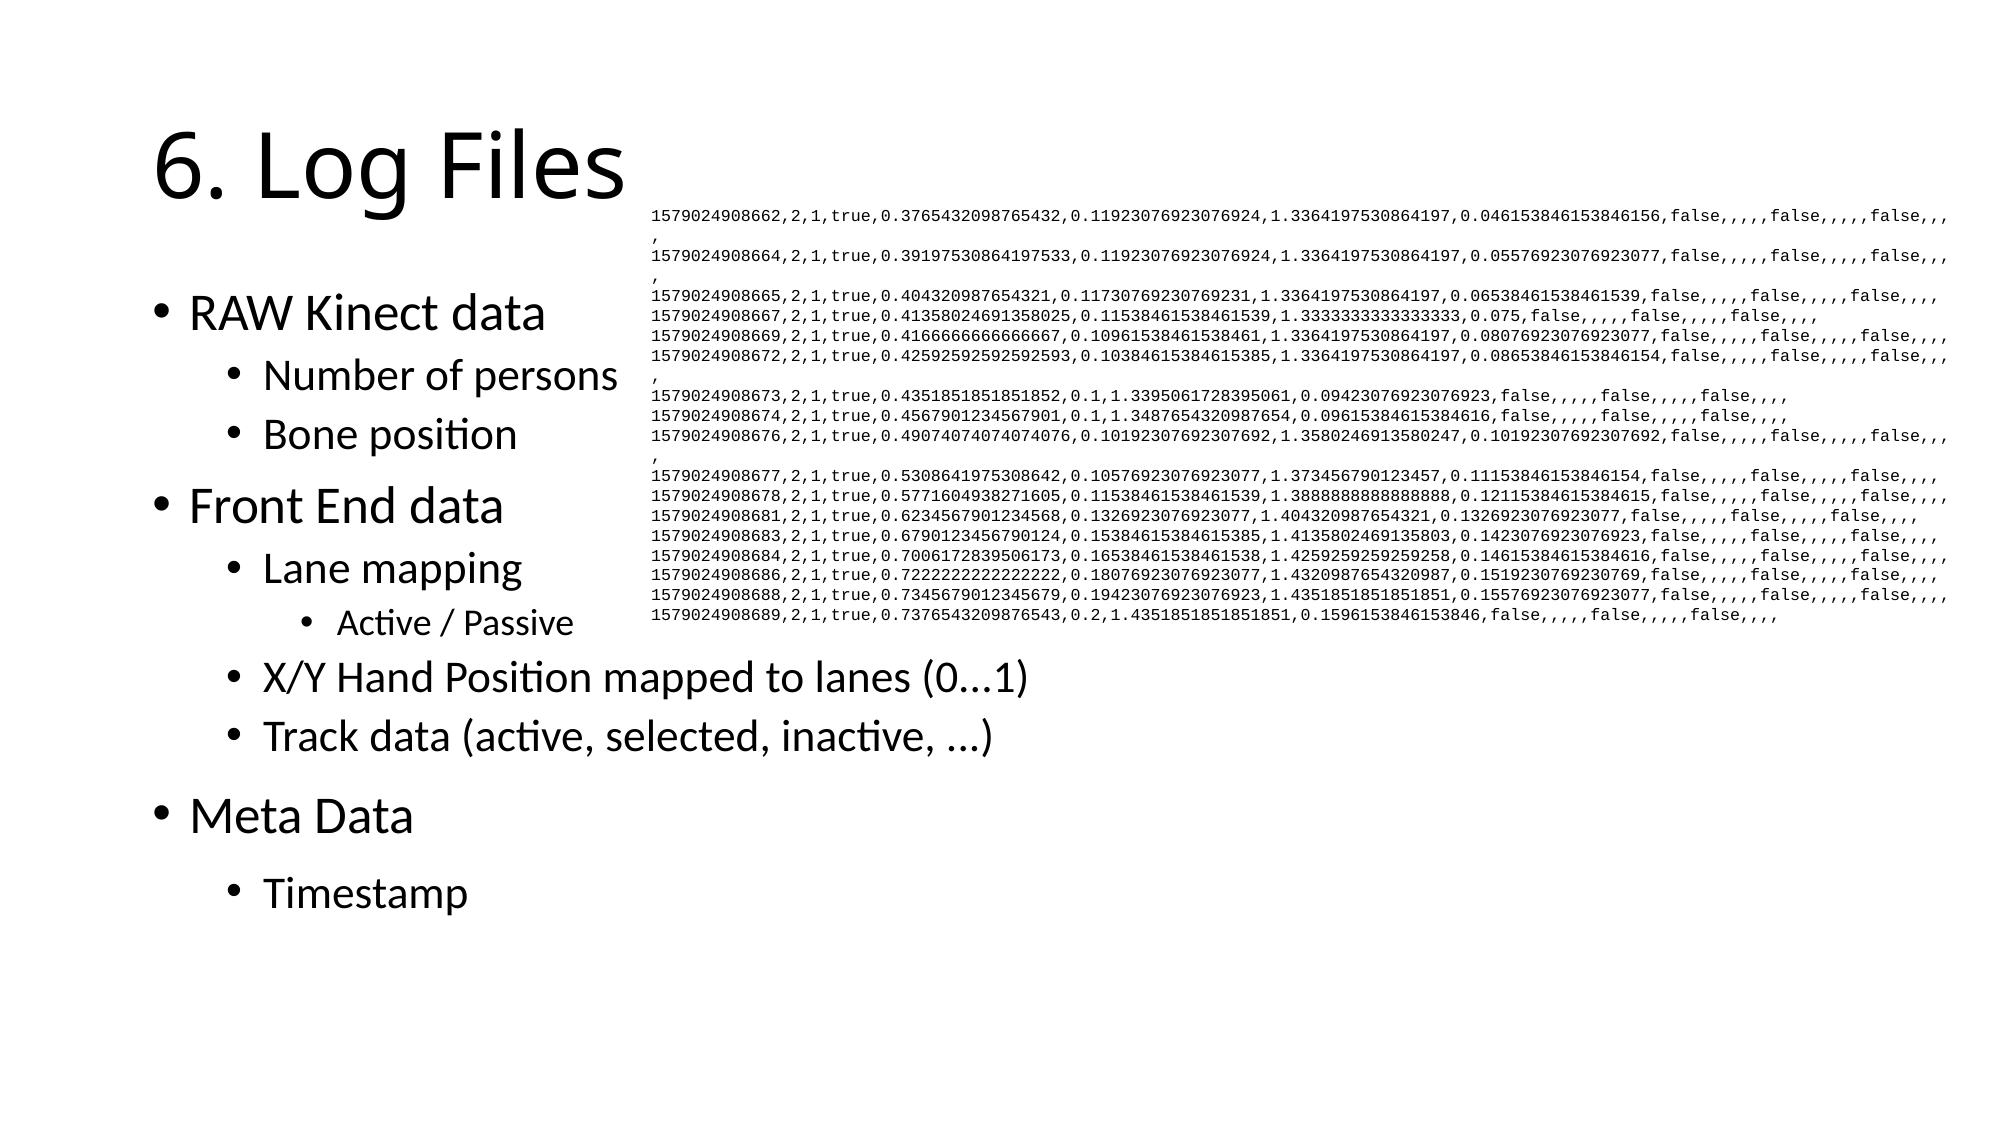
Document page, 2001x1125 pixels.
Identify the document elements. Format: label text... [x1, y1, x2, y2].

list RAW Kinect data Number of persons Bone position Front End data Lane mapping Active / Passive X/Y Hand Position mapped to lanes (0...1) Track data (active, selected, inactive, ...) Meta Data Timestamp [137, 277, 1863, 928]
title 6. Log Files [137, 59, 1863, 277]
text_box 1579024908662,2,1,true,0.3765432098765432,0.11923076923076924,1.3364197530864197,0.046153846153846156,false,,,,,false,,,,,false,,,, 1579024908664,2,1,true,0.39197530864197533,0.11923076923076924,1.3364197530864197,0.05576923076923077,false,,,,,false,,,,,false,,,, 1579024908665,2,1,true,0.404320987654321,0.11730769230769231,1.3364197530864197,0.06538461538461539,false,,,,,false,,,,,false,,,, 1579024908667,2,1,true,0.41358024691358025,0.11538461538461539,1.3333333333333333,0.075,false,,,,,false,,,,,false,,,, 1579024908669,2,1,true,0.4166666666666667,0.10961538461538461,1.3364197530864197,0.08076923076923077,false,,,,,false,,,,,false,,,, 1579024908672,2,1,true,0.42592592592592593,0.10384615384615385,1.3364197530864197,0.08653846153846154,false,,,,,false,,,,,false,,,, 1579024908673,2,1,true,0.4351851851851852,0.1,1.3395061728395061,0.09423076923076923,false,,,,,false,,,,,false,,,, 1579024908674,2,1,true,0.4567901234567901,0.1,1.3487654320987654,0.09615384615384616,false,,,,,false,,,,,false,,,, 1579024908676,2,1,true,0.49074074074074076,0.10192307692307692,1.3580246913580247,0.10192307692307692,false,,,,,false,,,,,false,,,, 1579024908677,2,1,true,0.5308641975308642,0.10576923076923077,1.373456790123457,0.11153846153846154,false,,,,,false,,,,,false,,,, 1579024908678,2,1,true,0.5771604938271605,0.11538461538461539,1.3888888888888888,0.12115384615384615,false,,,,,false,,,,,false,,,, 1579024908681,2,1,true,0.6234567901234568,0.1326923076923077,1.404320987654321,0.1326923076923077,false,,,,,false,,,,,false,,,, 1579024908683,2,1,true,0.6790123456790124,0.15384615384615385,1.4135802469135803,0.1423076923076923,false,,,,,false,,,,,false,,,, 1579024908684,2,1,true,0.7006172839506173,0.16538461538461538,1.4259259259259258,0.14615384615384616,false,,,,,false,,,,,false,,,, 1579024908686,2,1,true,0.7222222222222222,0.18076923076923077,1.4320987654320987,0.1519230769230769,false,,,,,false,,,,,false,,,, 1579024908688,2,1,true,0.7345679012345679,0.19423076923076923,1.4351851851851851,0.15576923076923077,false,,,,,false,,,,,false,,,, 1579024908689,2,1,true,0.7376543209876543,0.2,1.4351851851851851,0.1596153846153846,false,,,,,false,,,,,false,,,, [636, 197, 1967, 632]
